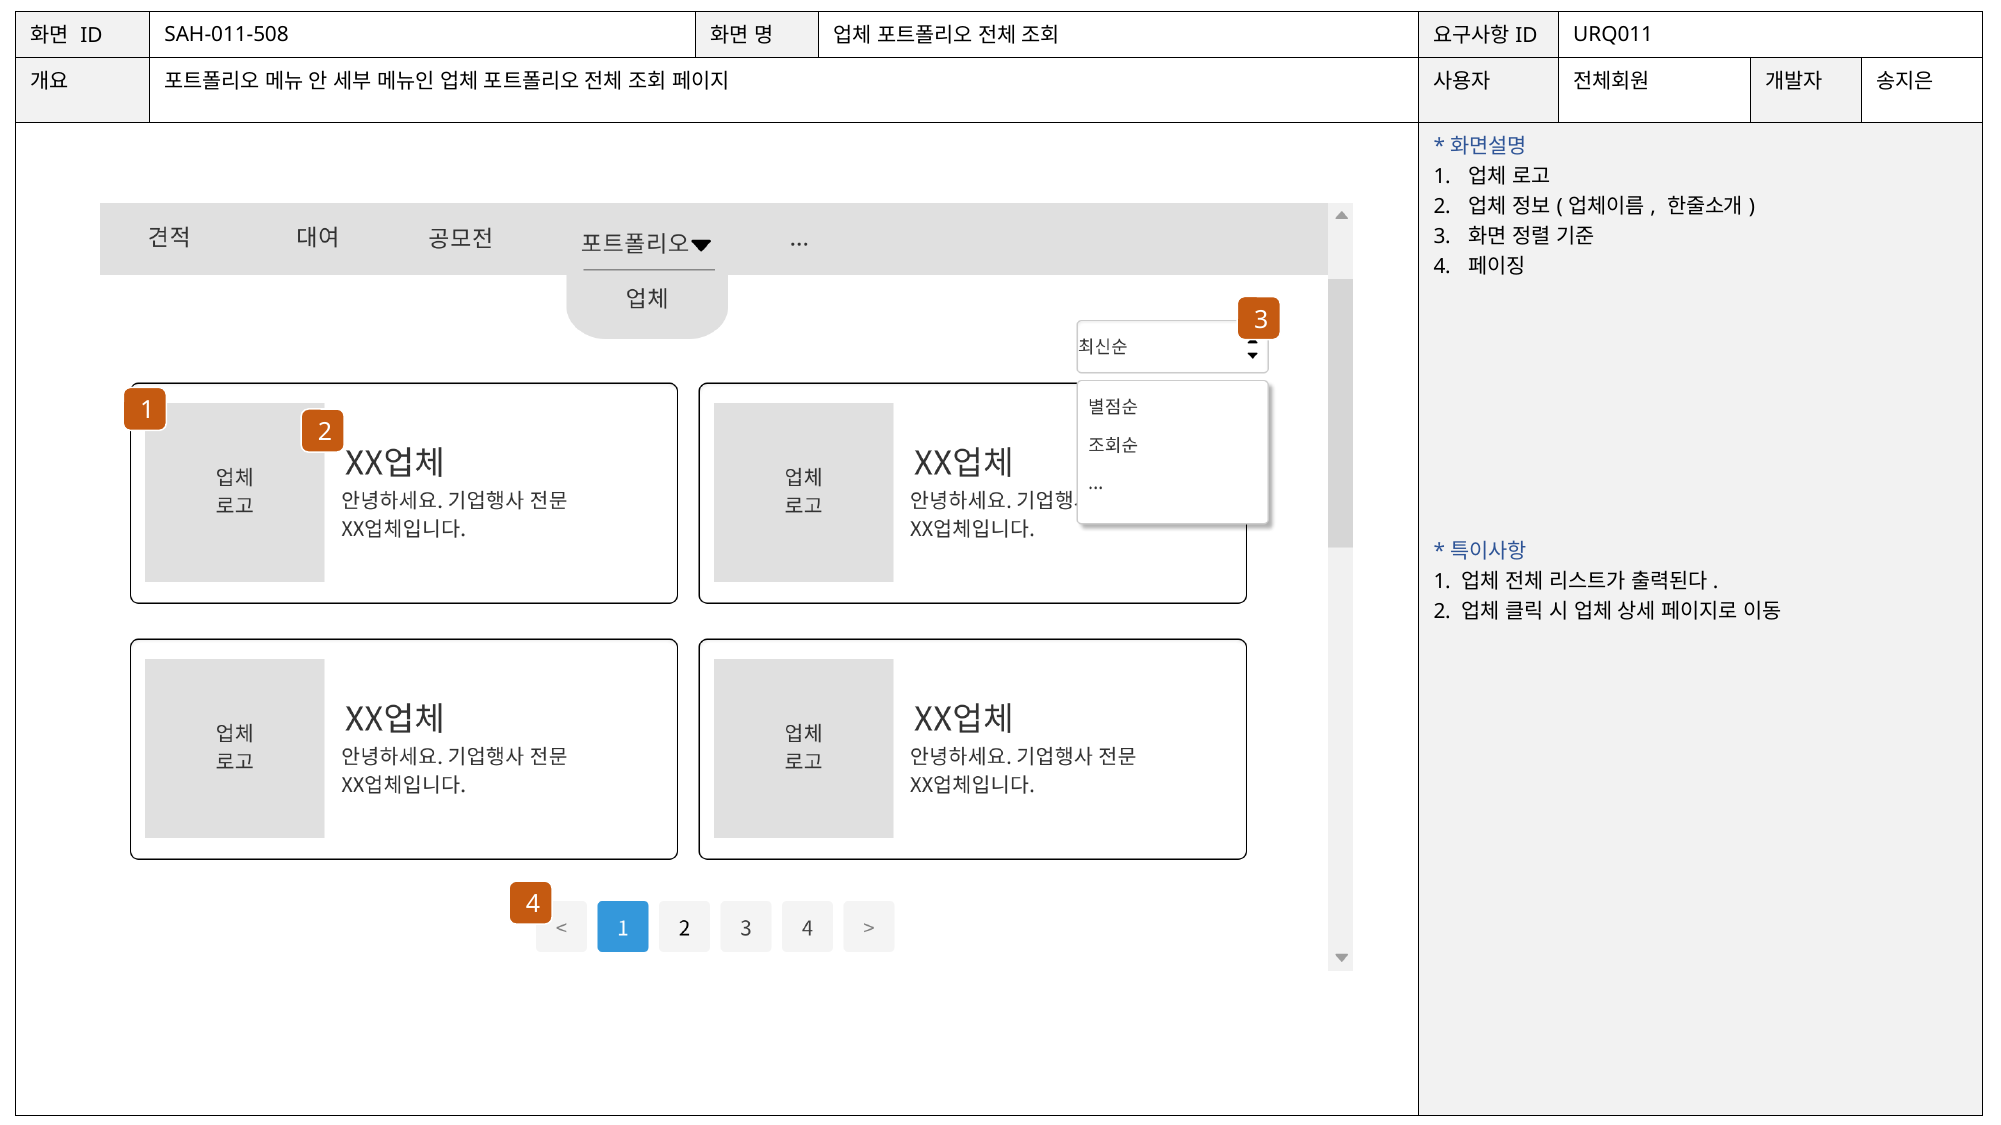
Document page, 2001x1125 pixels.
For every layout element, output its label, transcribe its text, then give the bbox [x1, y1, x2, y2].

table_cell 사용자 [1419, 58, 1558, 122]
table_header 화면 ID [16, 12, 149, 57]
table_header URQ011 [1559, 12, 1982, 57]
picture [100, 198, 1436, 978]
table_header 화면 명 [696, 12, 818, 57]
table_cell 송지은 [1862, 58, 1982, 122]
table_cell 포트폴리오 메뉴 안 세부 메뉴인 업체 포트폴리오 전체 조회 페이지 [150, 58, 1418, 122]
table_header SAH-011-508 [150, 12, 695, 57]
table_cell *화면설명 업체 로고 업체 정보(업체이름, 한줄소개) 화면 정렬 기준 페이징 *특이사항 1. 업체 전체 리스트가 출력된다. 2. 업체 클릭 시 업체 상세 페이지로 이동 [1419, 123, 1982, 1115]
table_header 요구사항ID [1419, 12, 1558, 57]
table_cell 전체회원 [1559, 58, 1750, 122]
table_cell 개요 [16, 58, 149, 122]
table_cell 개발자 [1751, 58, 1861, 122]
table_header 업체 포트폴리오 전체 조회 [819, 12, 1418, 57]
table_cell [16, 123, 1418, 1115]
